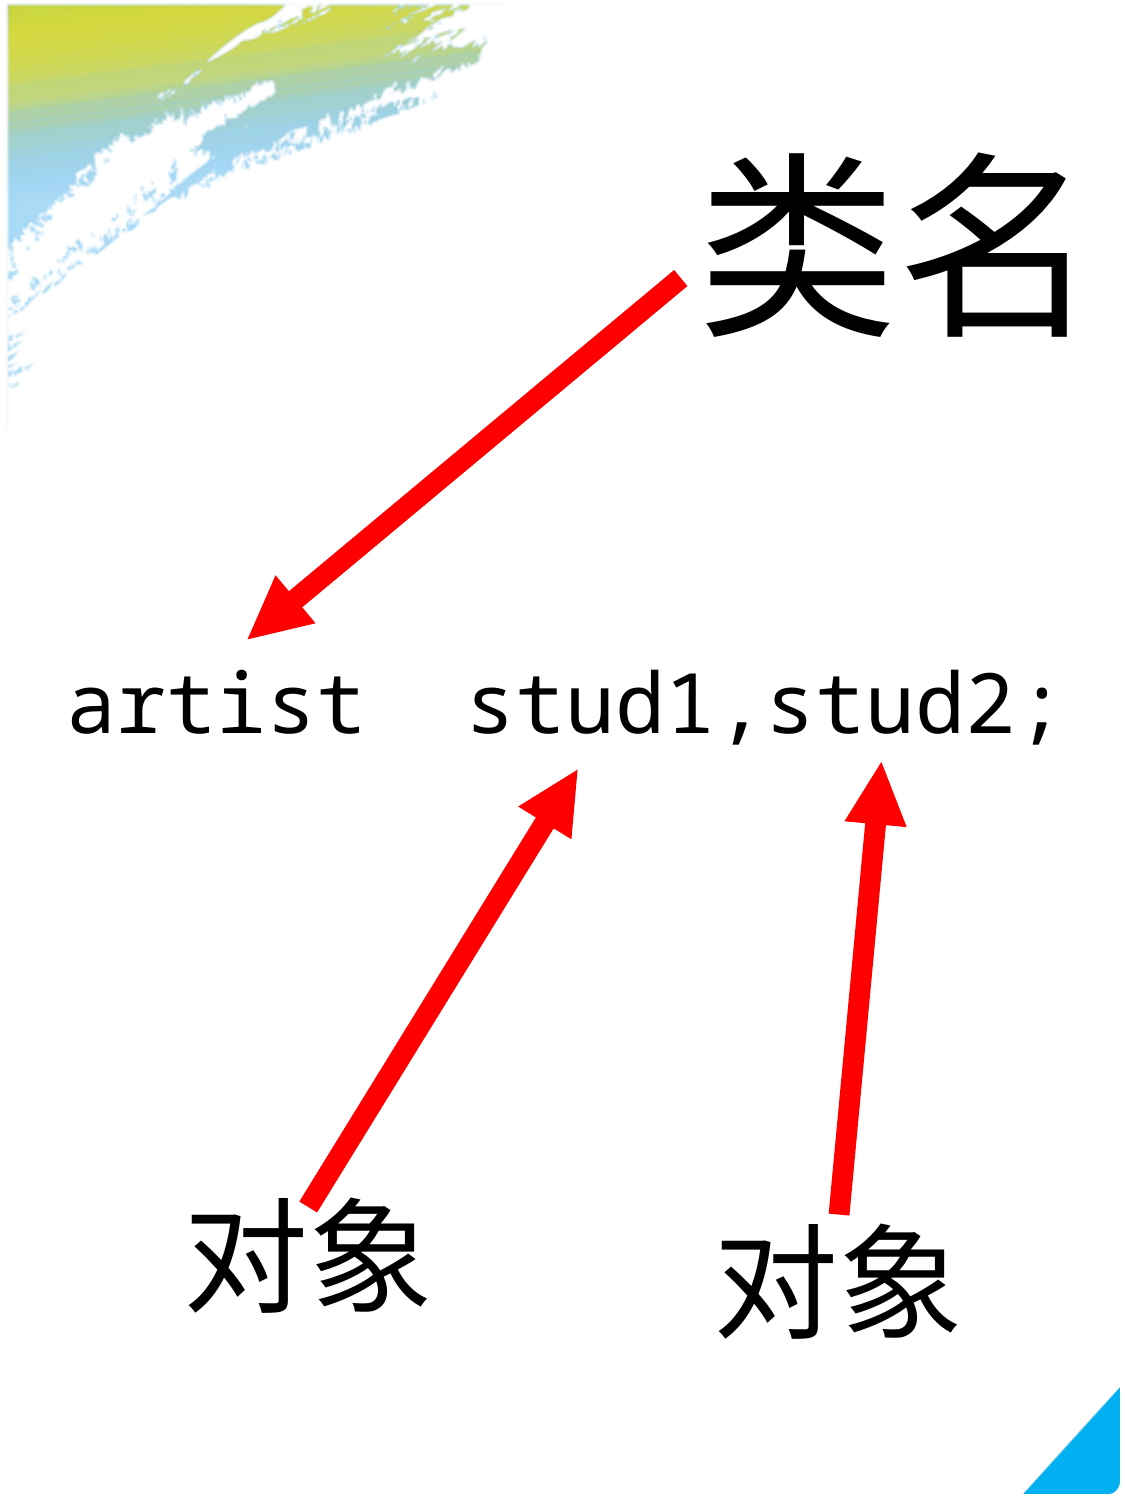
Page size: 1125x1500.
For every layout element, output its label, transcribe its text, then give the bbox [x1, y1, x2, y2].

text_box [839, 761, 882, 1215]
text_box artist stud1,stud2; [51, 642, 1125, 758]
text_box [0, 0, 521, 440]
picture [1023, 1387, 1118, 1492]
text_box 对象 [699, 1196, 979, 1362]
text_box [308, 769, 578, 1208]
picture [1114, 1487, 1120, 1494]
text_box 类名 [683, 114, 1113, 370]
text_box 对象 [168, 1171, 449, 1337]
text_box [247, 278, 681, 640]
